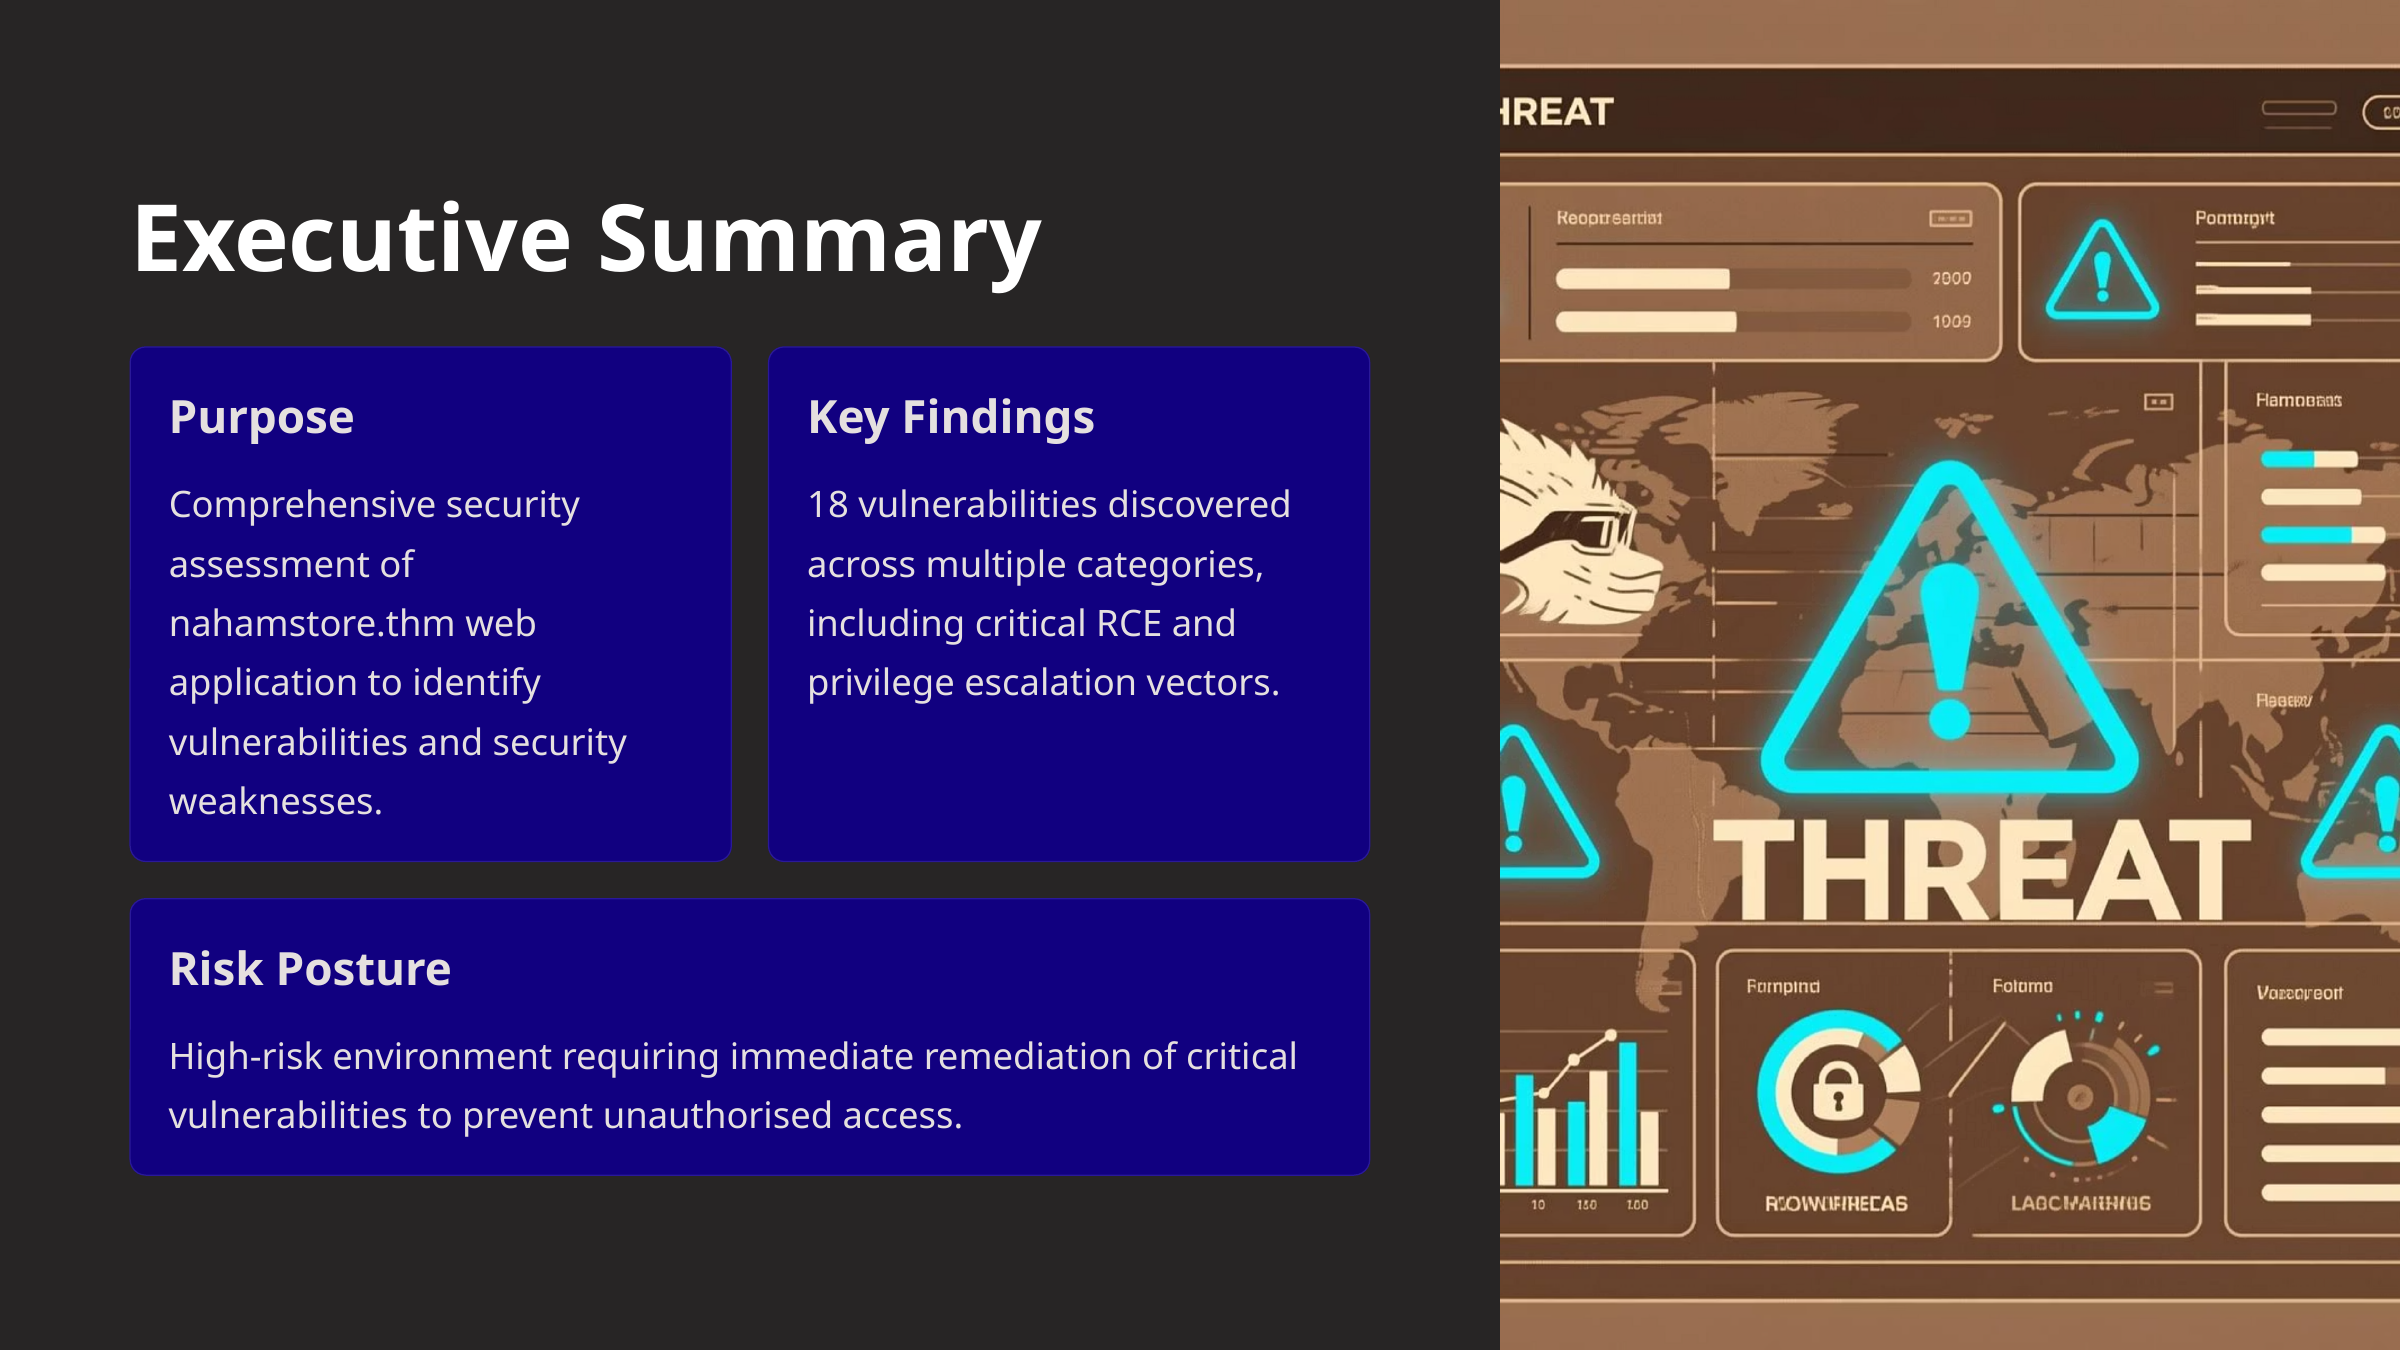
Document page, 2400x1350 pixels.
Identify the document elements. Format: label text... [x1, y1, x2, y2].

text_box Key Findings [806, 385, 1273, 444]
picture [1499, 0, 2400, 1350]
text_box [130, 898, 1370, 1176]
text_box Risk Posture [168, 937, 634, 996]
text_box Executive Summary [130, 174, 1061, 292]
text_box [768, 346, 1370, 862]
text_box 18 vulnerabilities discovered across multiple categories, including critical RCE and privilege escalation vectors. [806, 465, 1332, 704]
text_box [130, 346, 732, 862]
text_box Comprehensive security assessment of nahamstore.thm web application to identify vulnerabilities and security weaknesses. [168, 465, 693, 823]
text_box Purpose [168, 385, 634, 444]
text_box High-risk environment requiring immediate remediation of critical vulnerabilities to prevent unauthorised access. [168, 1017, 1332, 1137]
